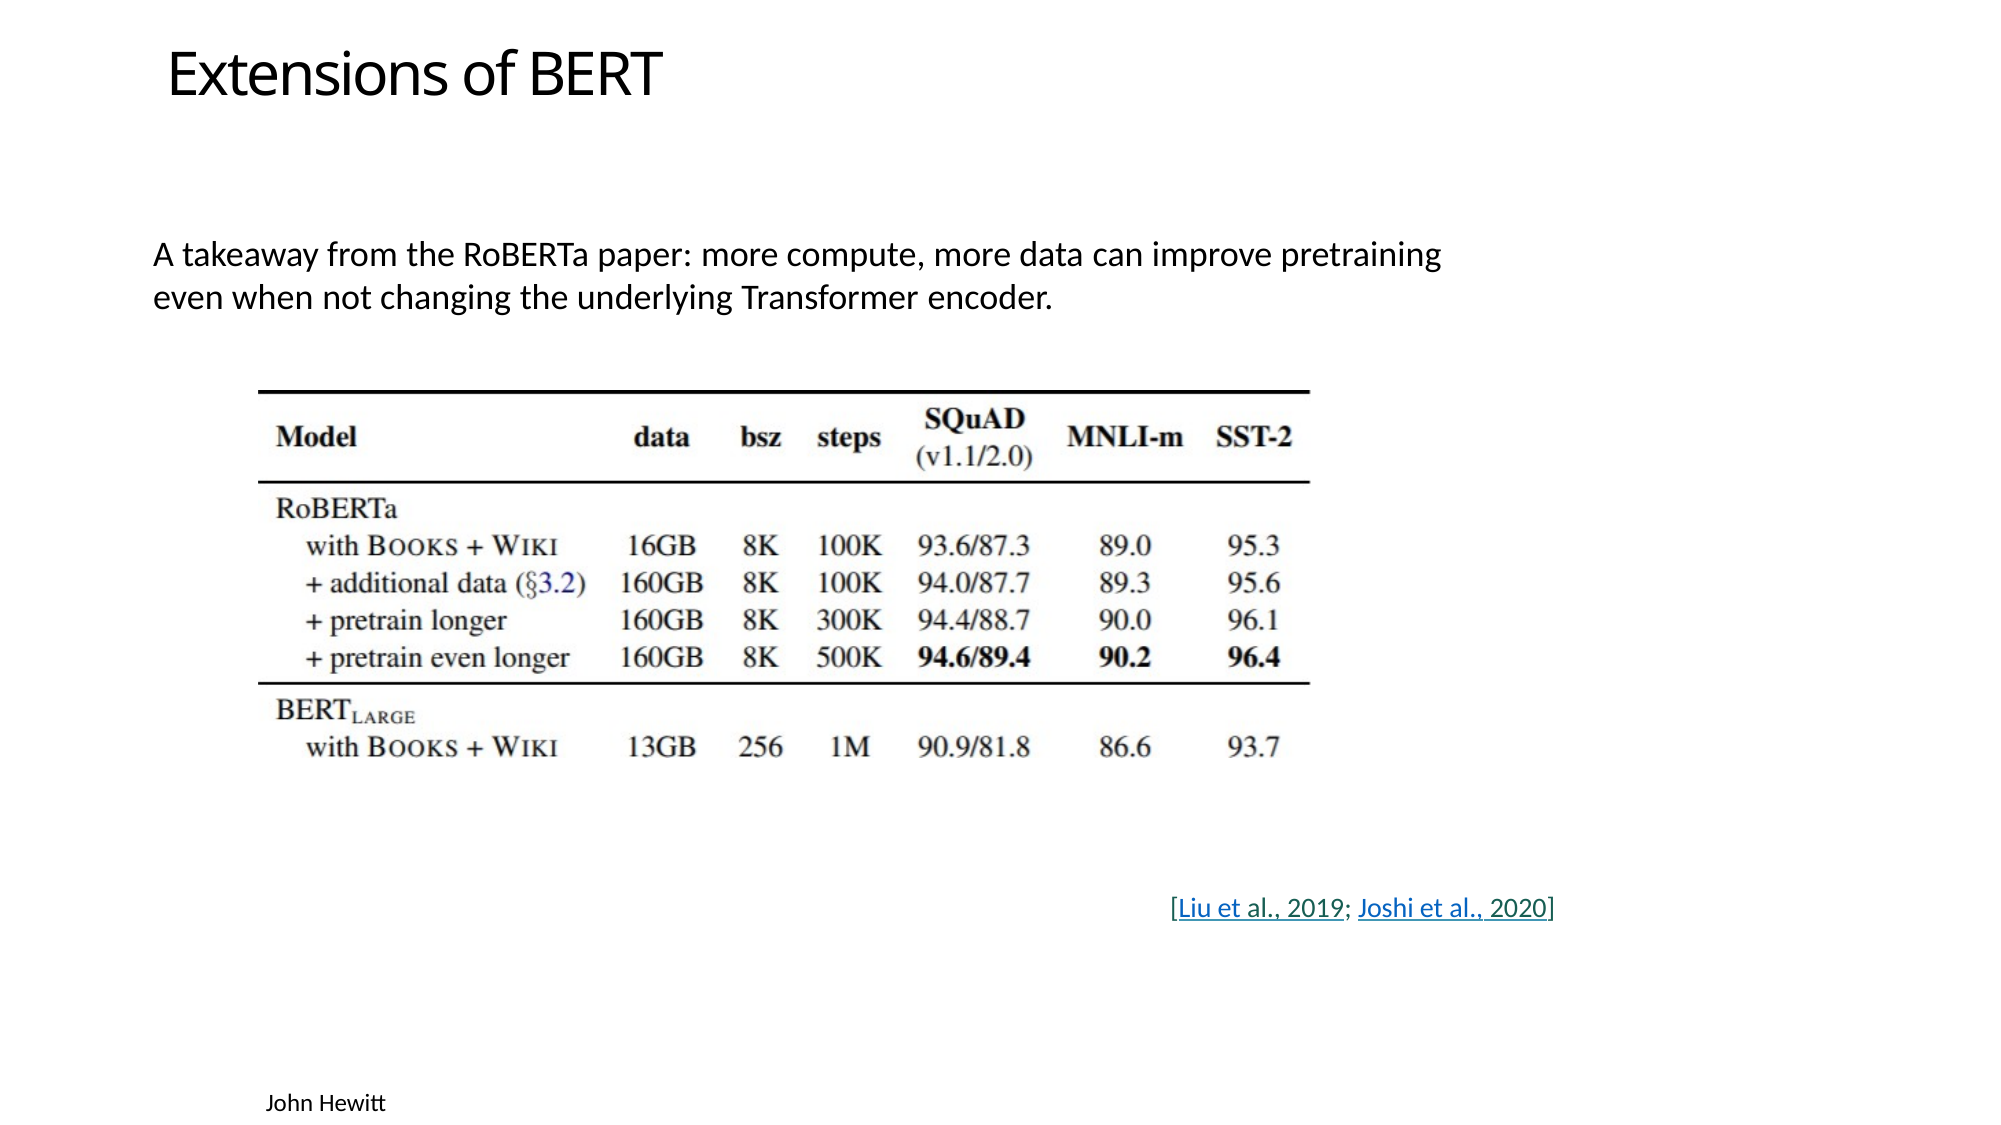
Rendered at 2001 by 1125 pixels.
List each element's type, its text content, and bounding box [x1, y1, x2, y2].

title Extensions of BERT [151, 35, 1523, 116]
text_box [151, 228, 1560, 925]
text_box John Hewitt [251, 1079, 402, 1125]
